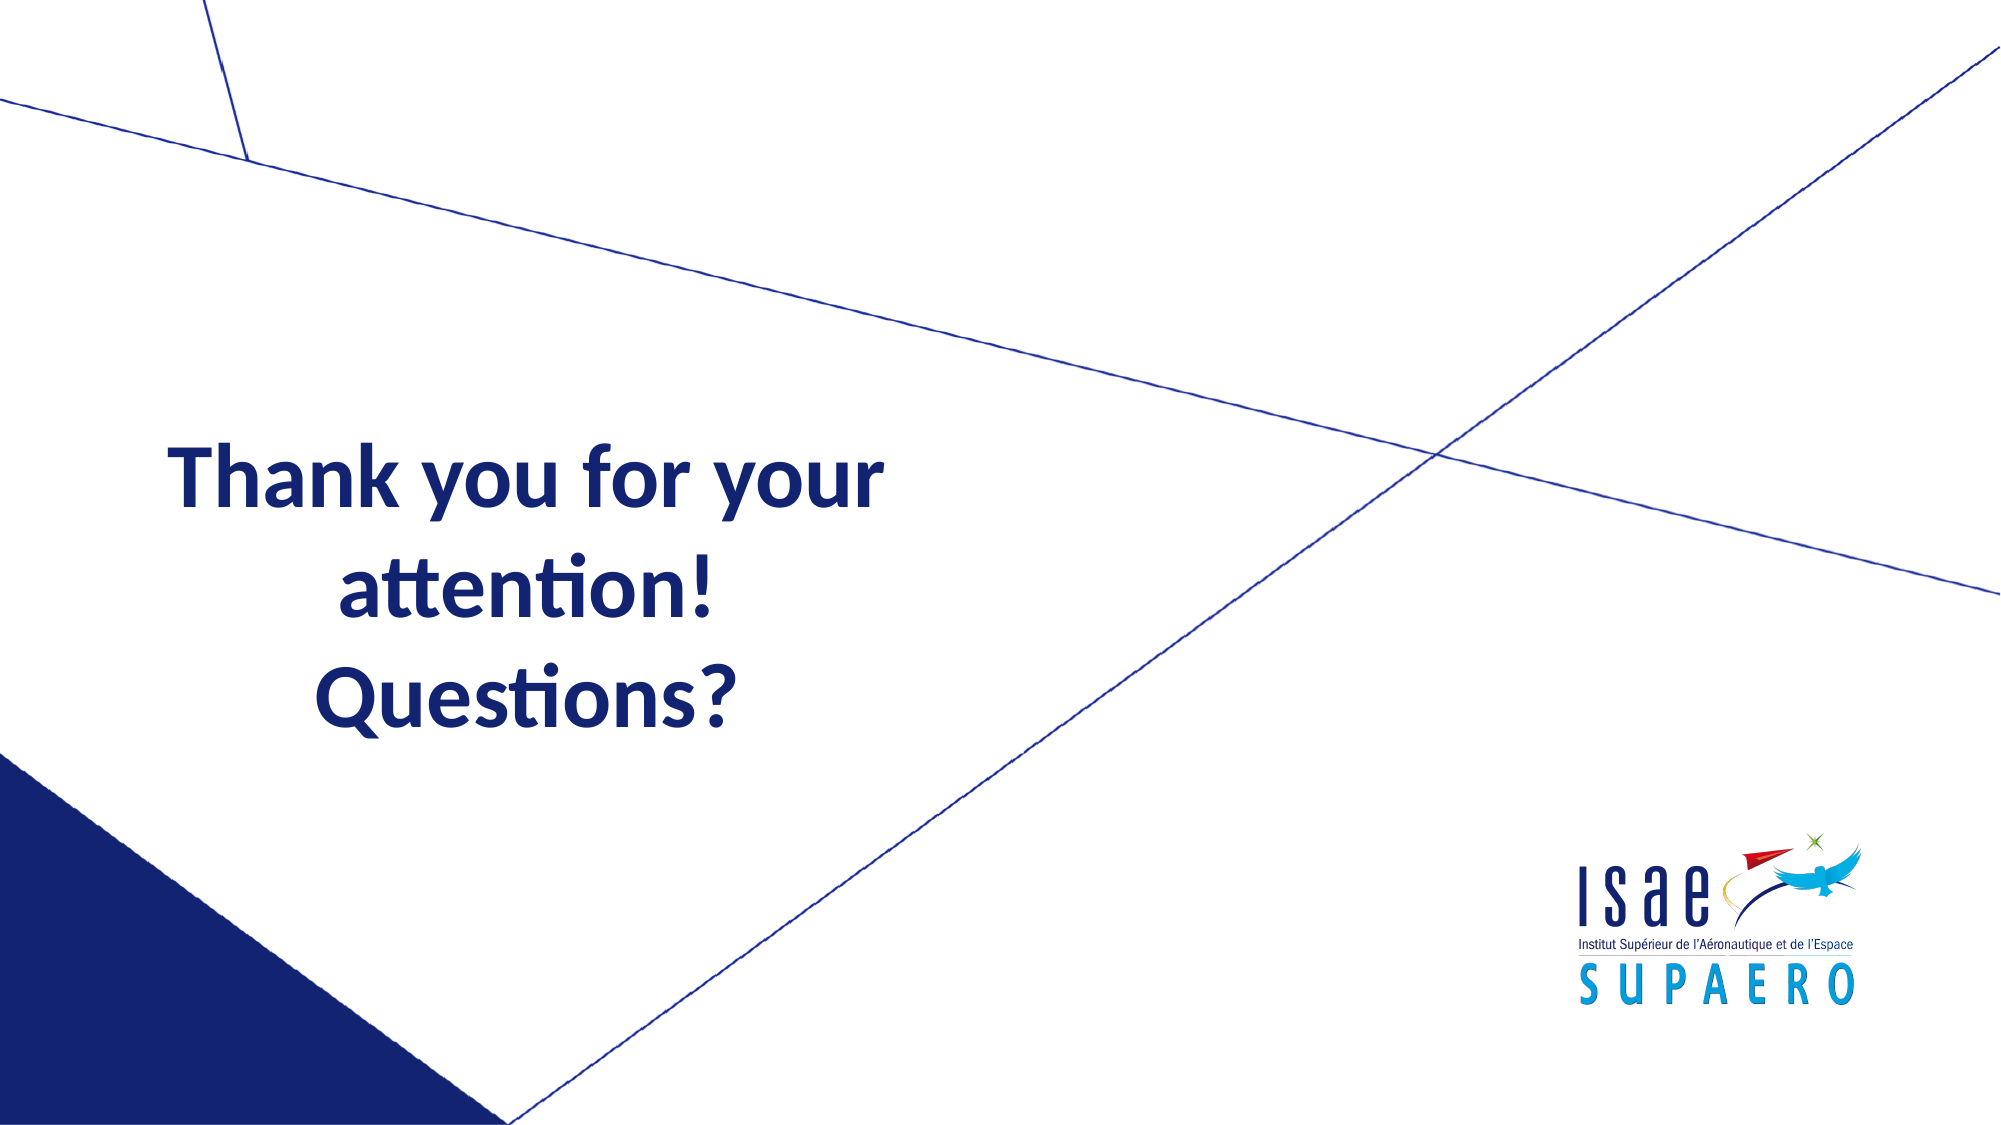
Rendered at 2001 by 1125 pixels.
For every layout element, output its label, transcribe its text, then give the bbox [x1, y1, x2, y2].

text_box Thank you for your attention! Questions? [31, 408, 1024, 754]
picture [0, 0, 2001, 1125]
